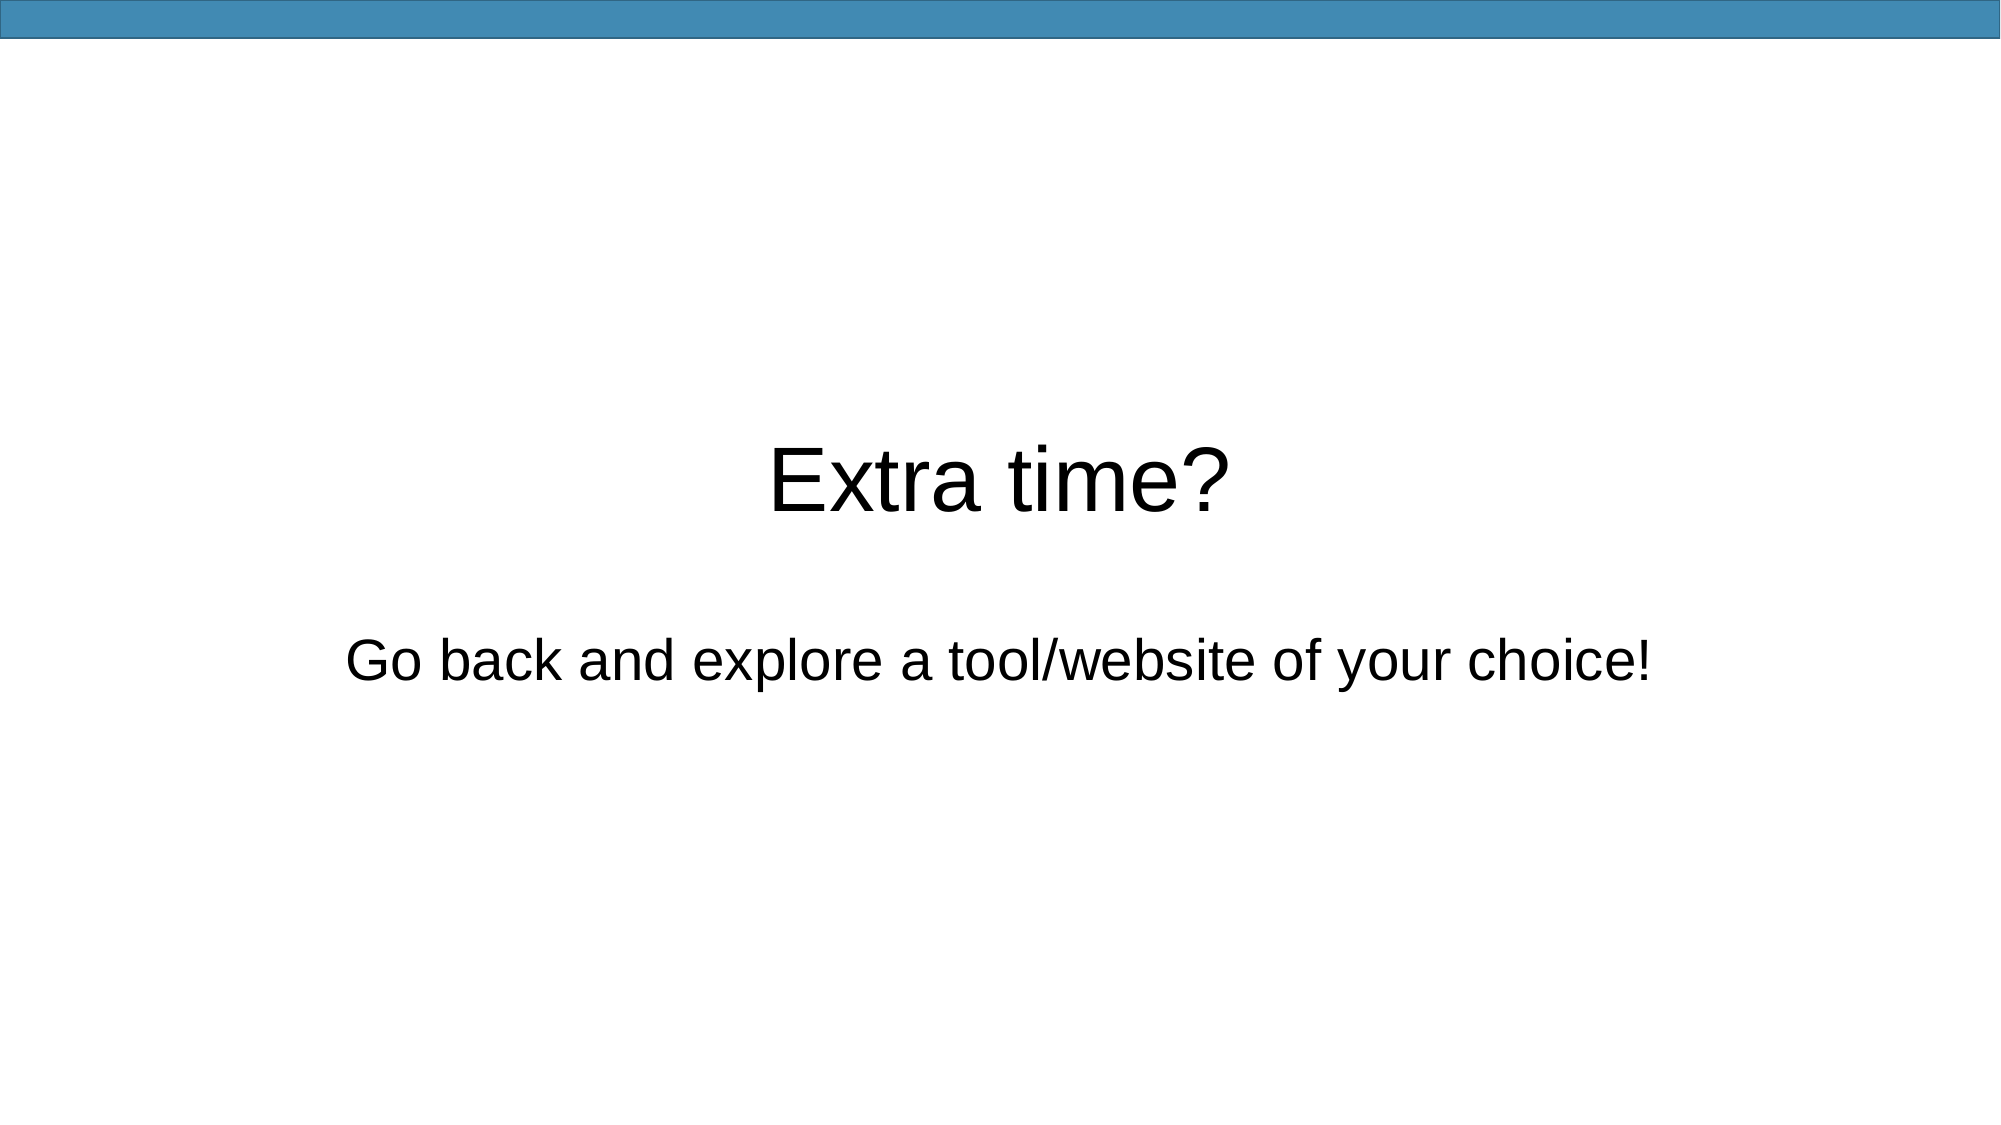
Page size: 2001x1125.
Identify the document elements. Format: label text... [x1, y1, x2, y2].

title Extra time? Go back and explore a tool/website of your choice! [137, 410, 1863, 715]
